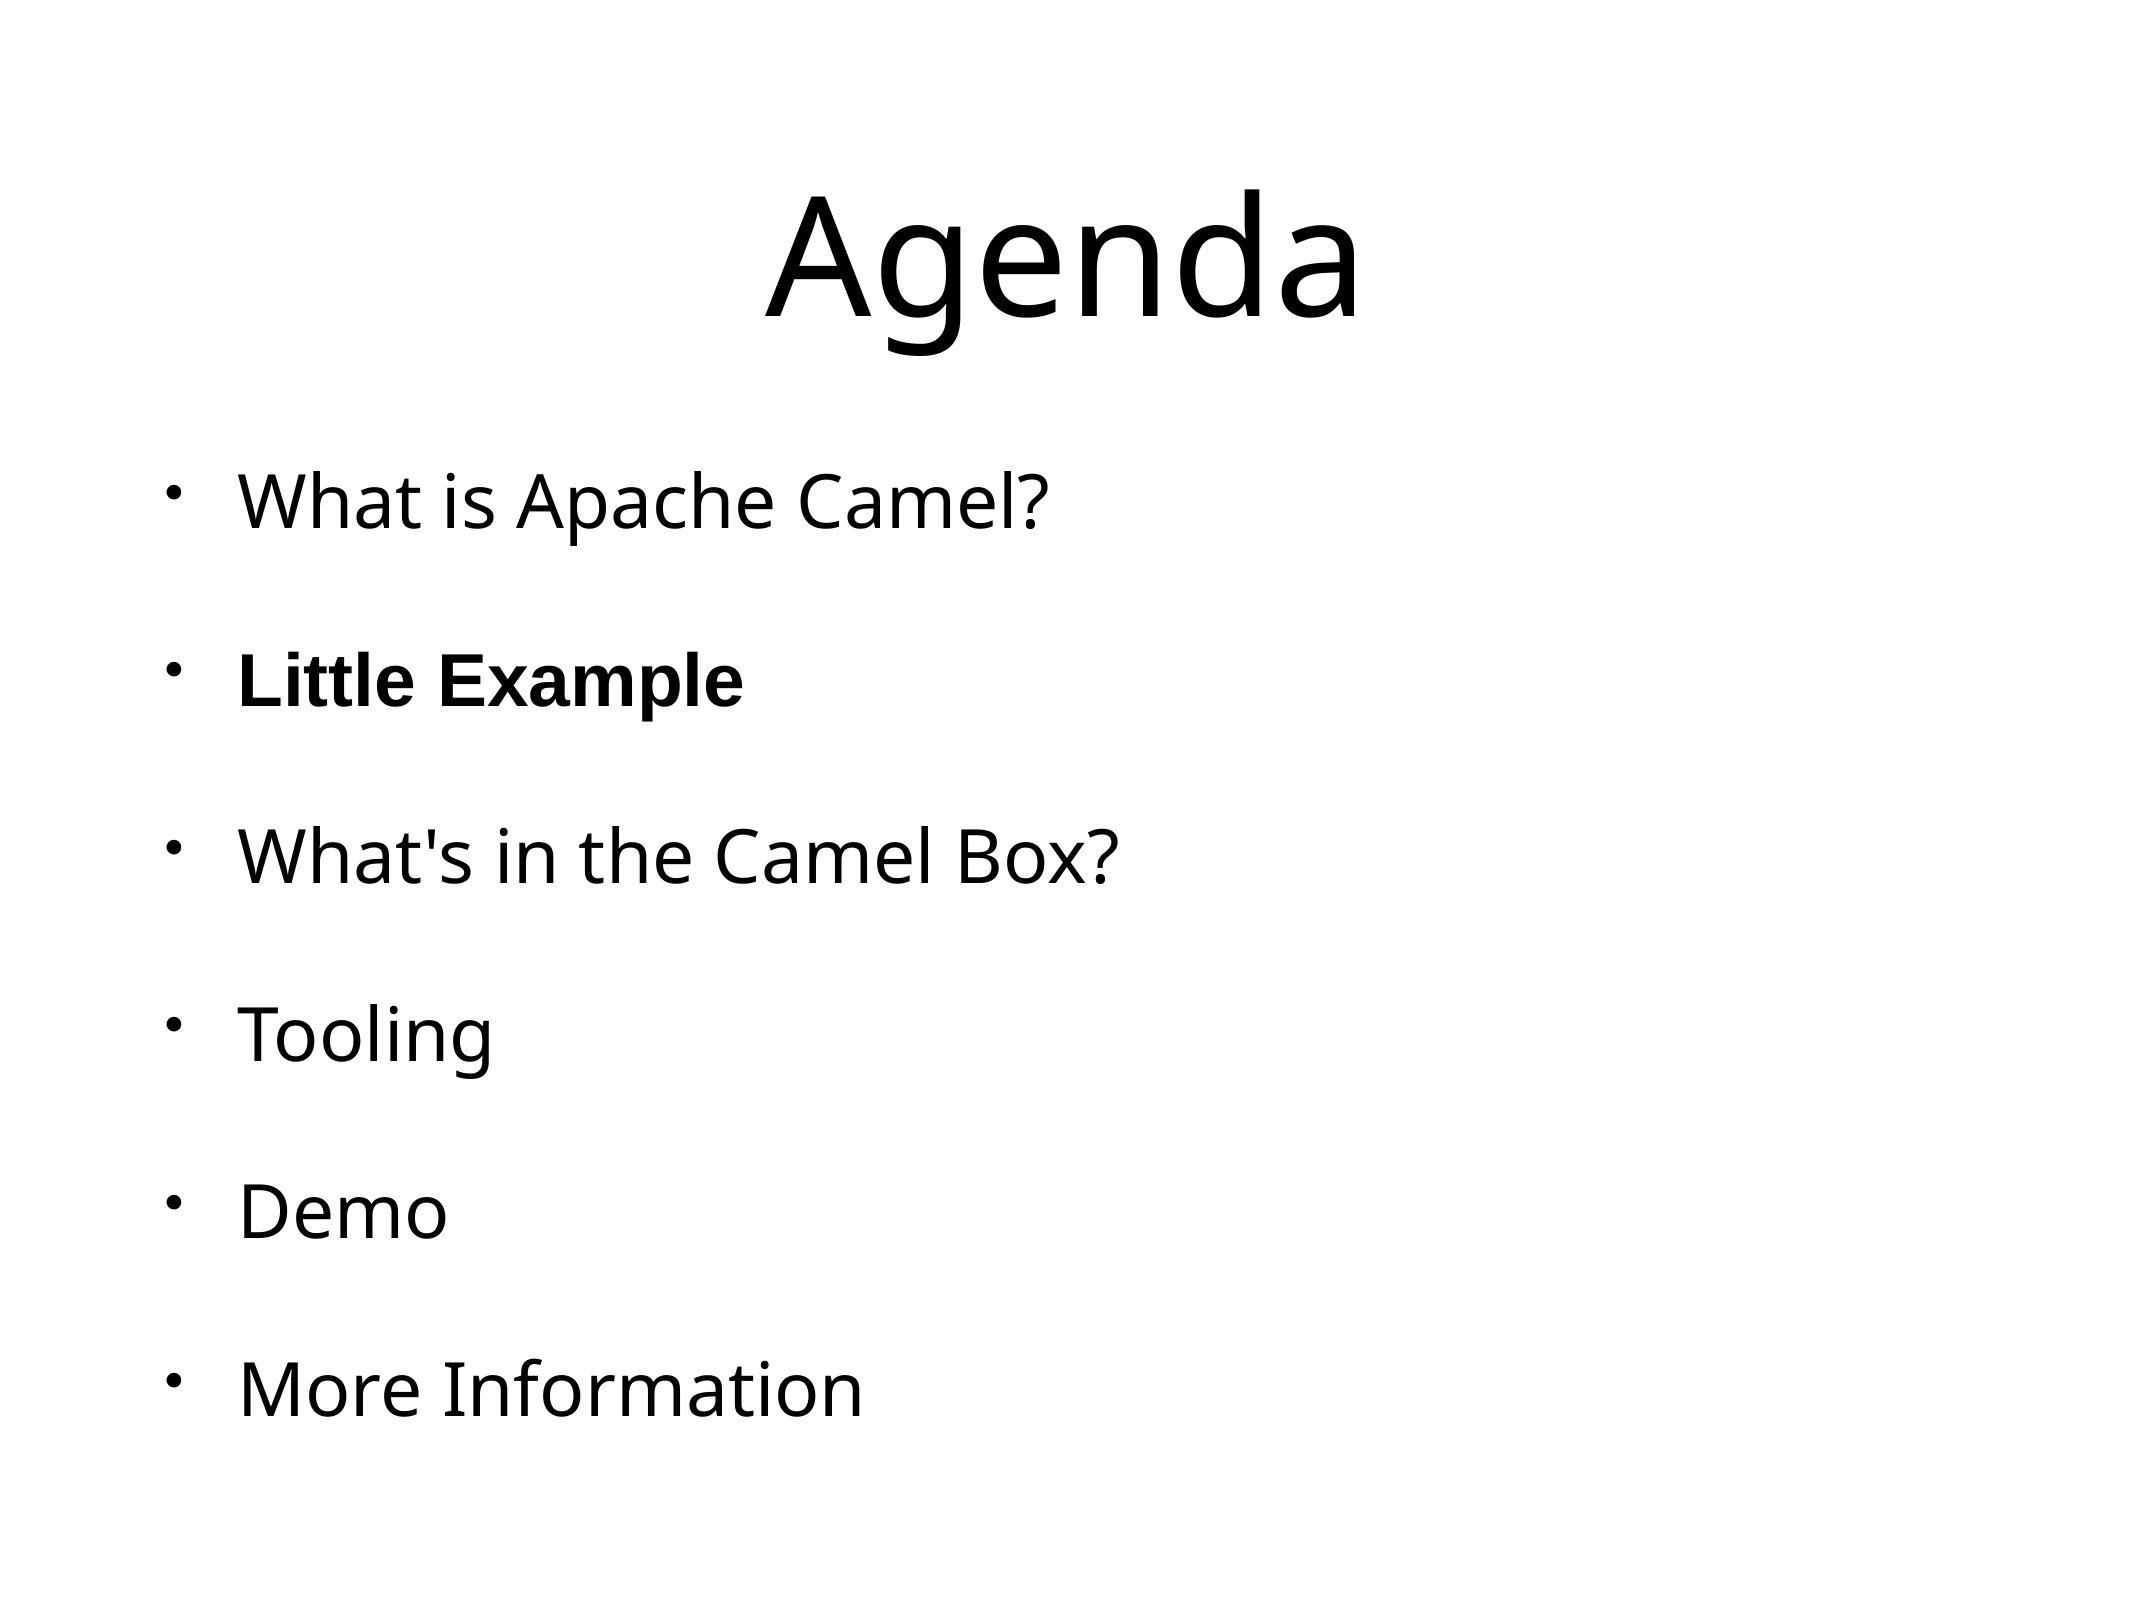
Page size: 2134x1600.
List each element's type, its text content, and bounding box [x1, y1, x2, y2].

list What is Apache Camel? Little Example What's in the Camel Box? Tooling Demo More Information [155, 426, 1978, 1459]
title Agenda [155, 72, 1978, 426]
